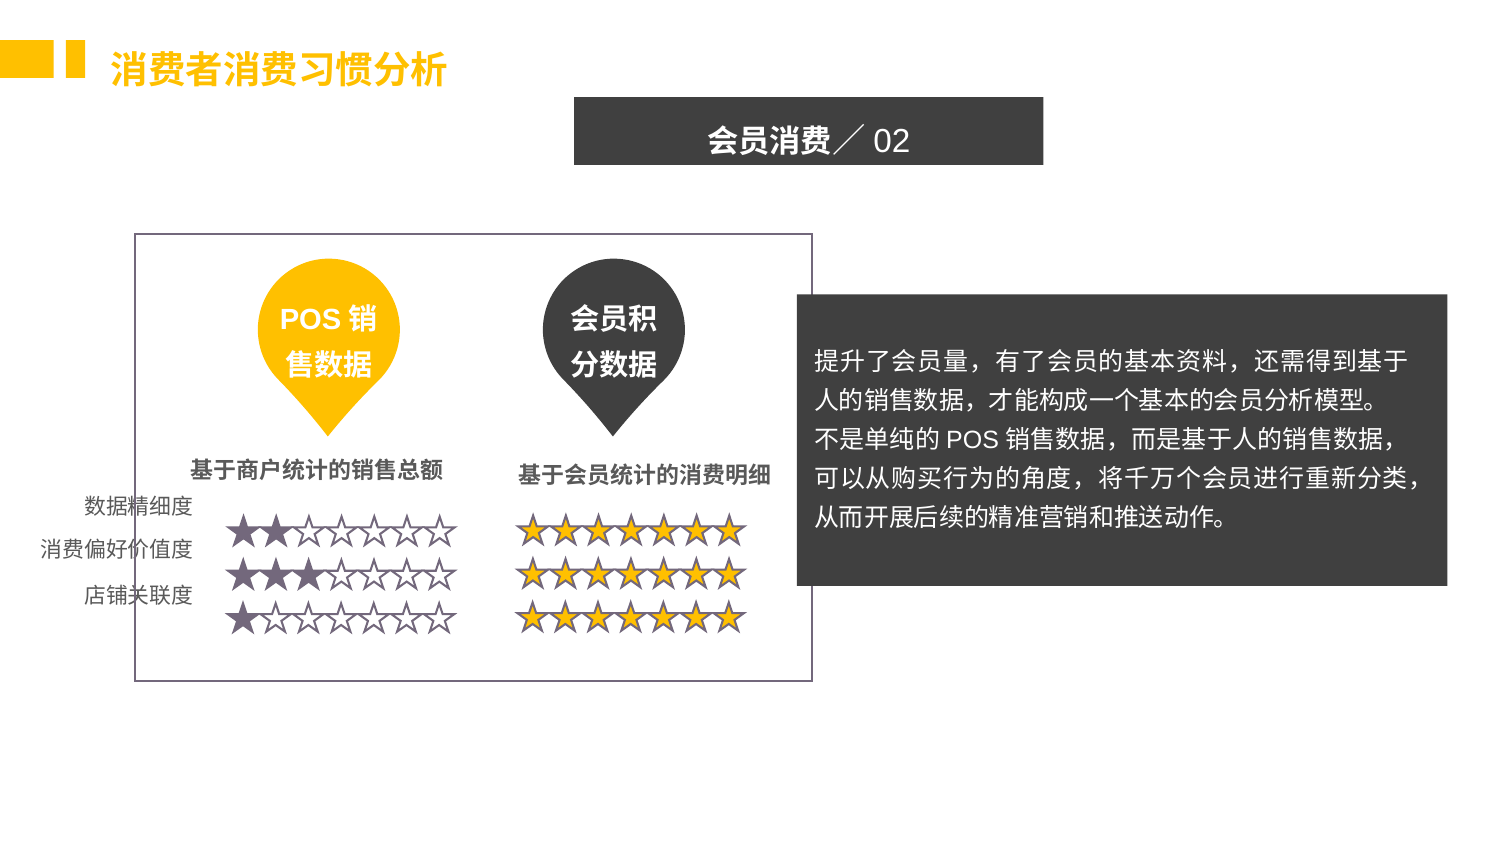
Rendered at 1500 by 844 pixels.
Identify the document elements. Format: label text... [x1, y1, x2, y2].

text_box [227, 603, 455, 632]
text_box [517, 558, 745, 588]
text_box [517, 602, 744, 631]
text_box 提升了会员量，有了会员的基本资料，还需得到基于人的销售数据，才能构成一个基本的会员分析模型。 不是单纯的POS销售数据，而是基于人的销售数据，可以从购买行为的角度，将千万个会员进行重新分类，从而开展后续的精准营销和推送动作。 [799, 329, 1424, 539]
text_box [228, 559, 455, 589]
text_box [0, 39, 55, 79]
text_box 消费偏好价值度 [0, 520, 134, 566]
text_box [65, 39, 86, 79]
text_box 店铺关联度 [0, 566, 134, 615]
text_box 数据精细度 [0, 477, 134, 520]
text_box [134, 233, 813, 682]
text_box [796, 293, 1448, 587]
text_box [569, 97, 1048, 165]
text_box 消费者消费习惯分析 [99, 40, 460, 97]
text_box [518, 515, 745, 544]
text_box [228, 516, 455, 545]
